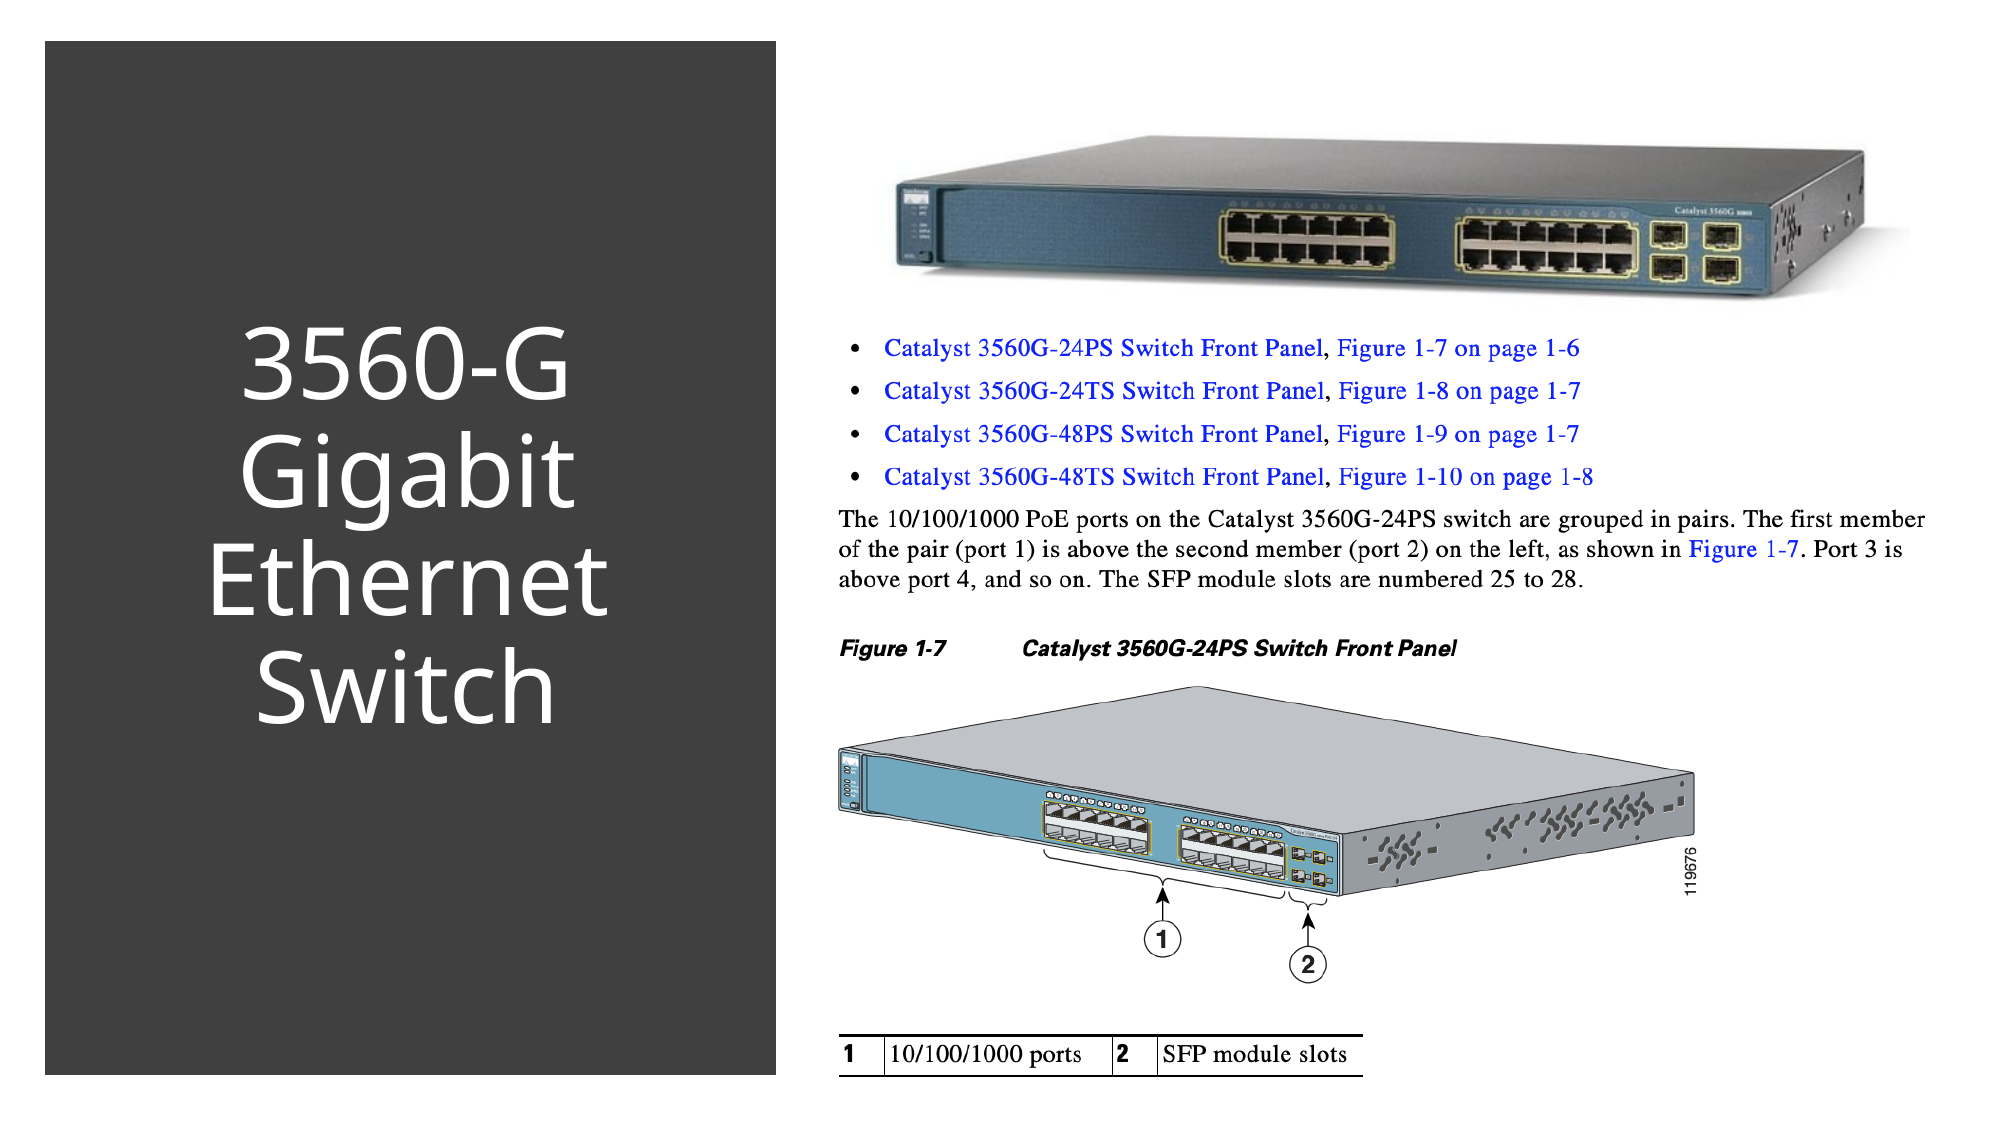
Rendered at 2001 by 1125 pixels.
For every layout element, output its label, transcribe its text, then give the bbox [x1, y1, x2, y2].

title 3560-G Gigabit Ethernet Switch [121, 121, 693, 936]
text_box [54, 50, 767, 1066]
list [781, 318, 1977, 1088]
picture [856, 80, 1910, 318]
